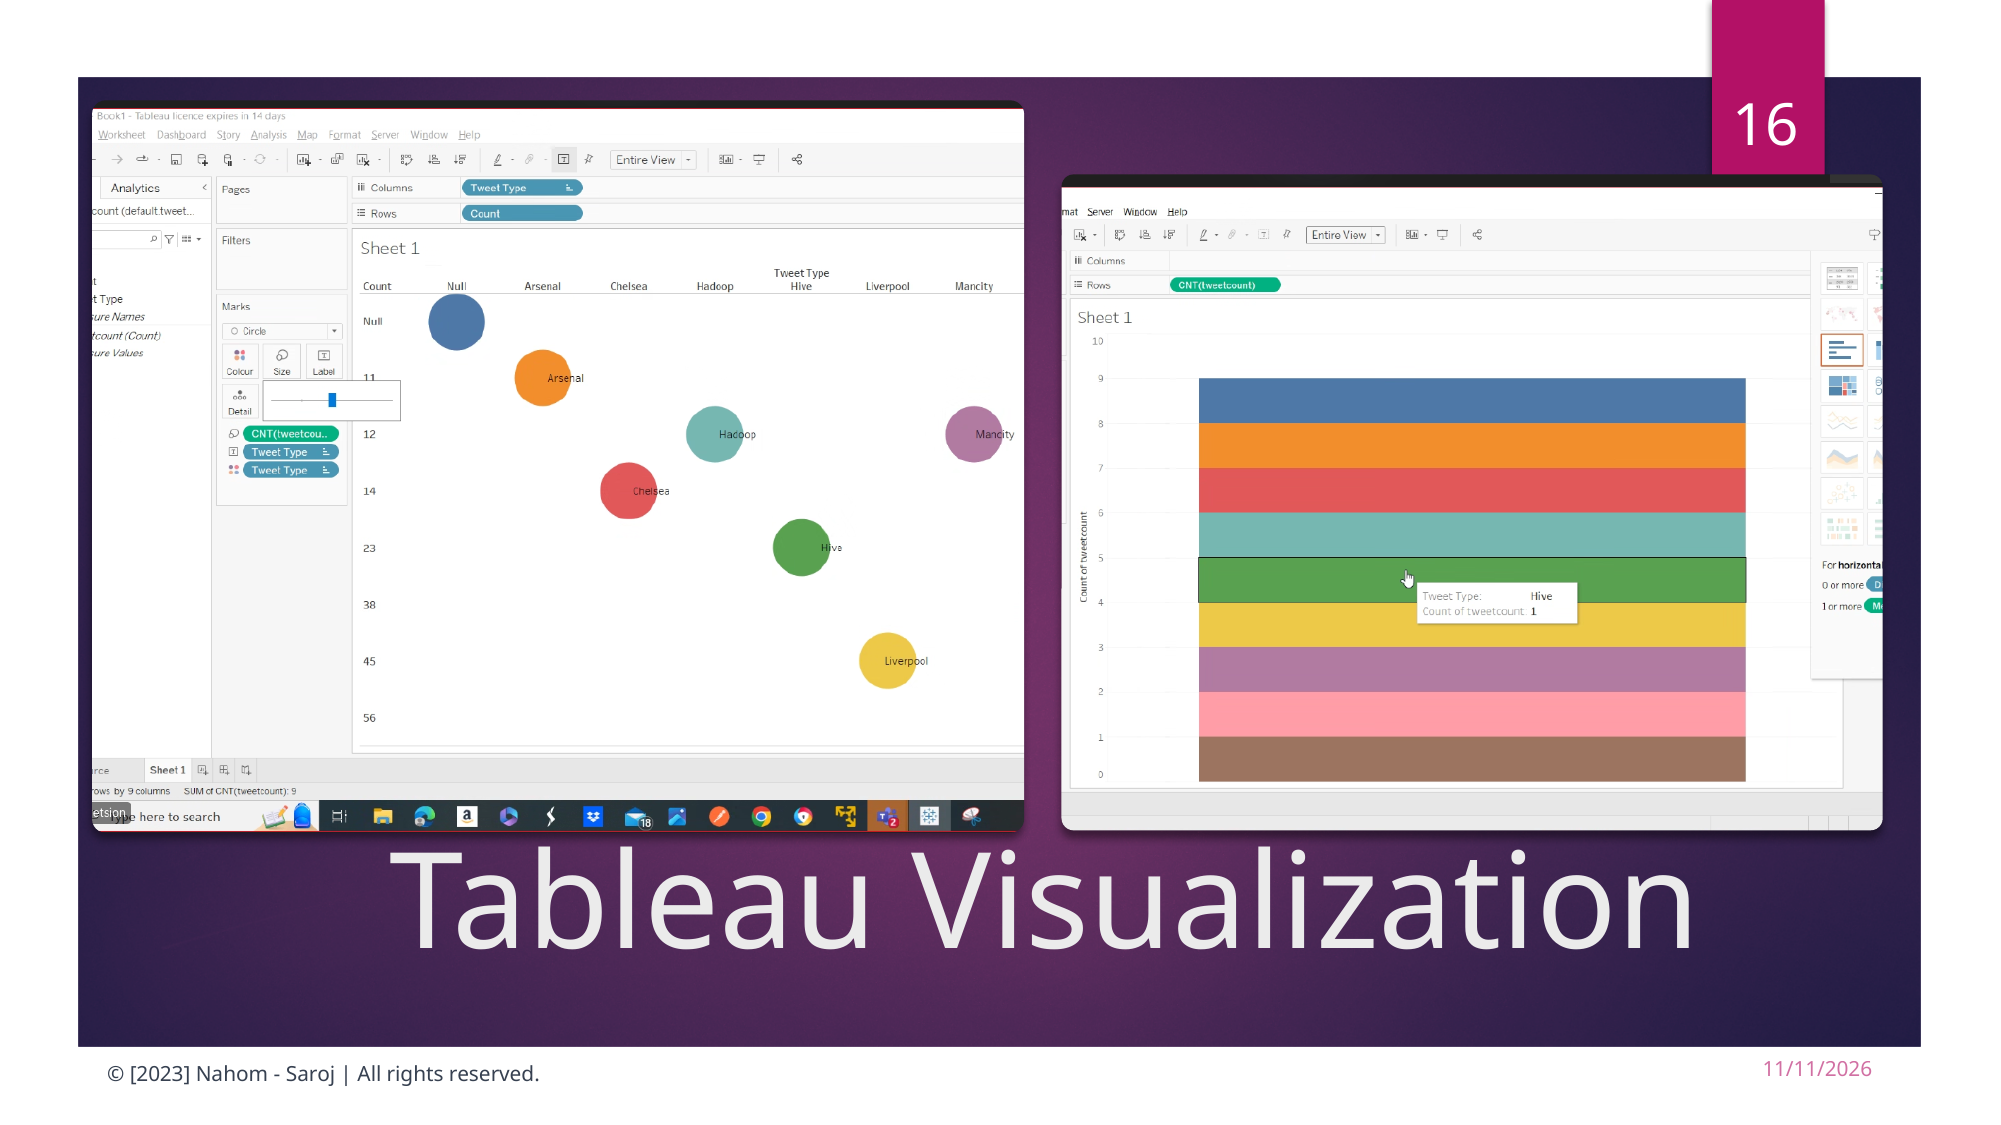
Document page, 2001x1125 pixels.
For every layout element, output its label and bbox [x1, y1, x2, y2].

list [91, 100, 1025, 833]
picture [1061, 174, 1883, 831]
text_box [0, 0, 2000, 1125]
